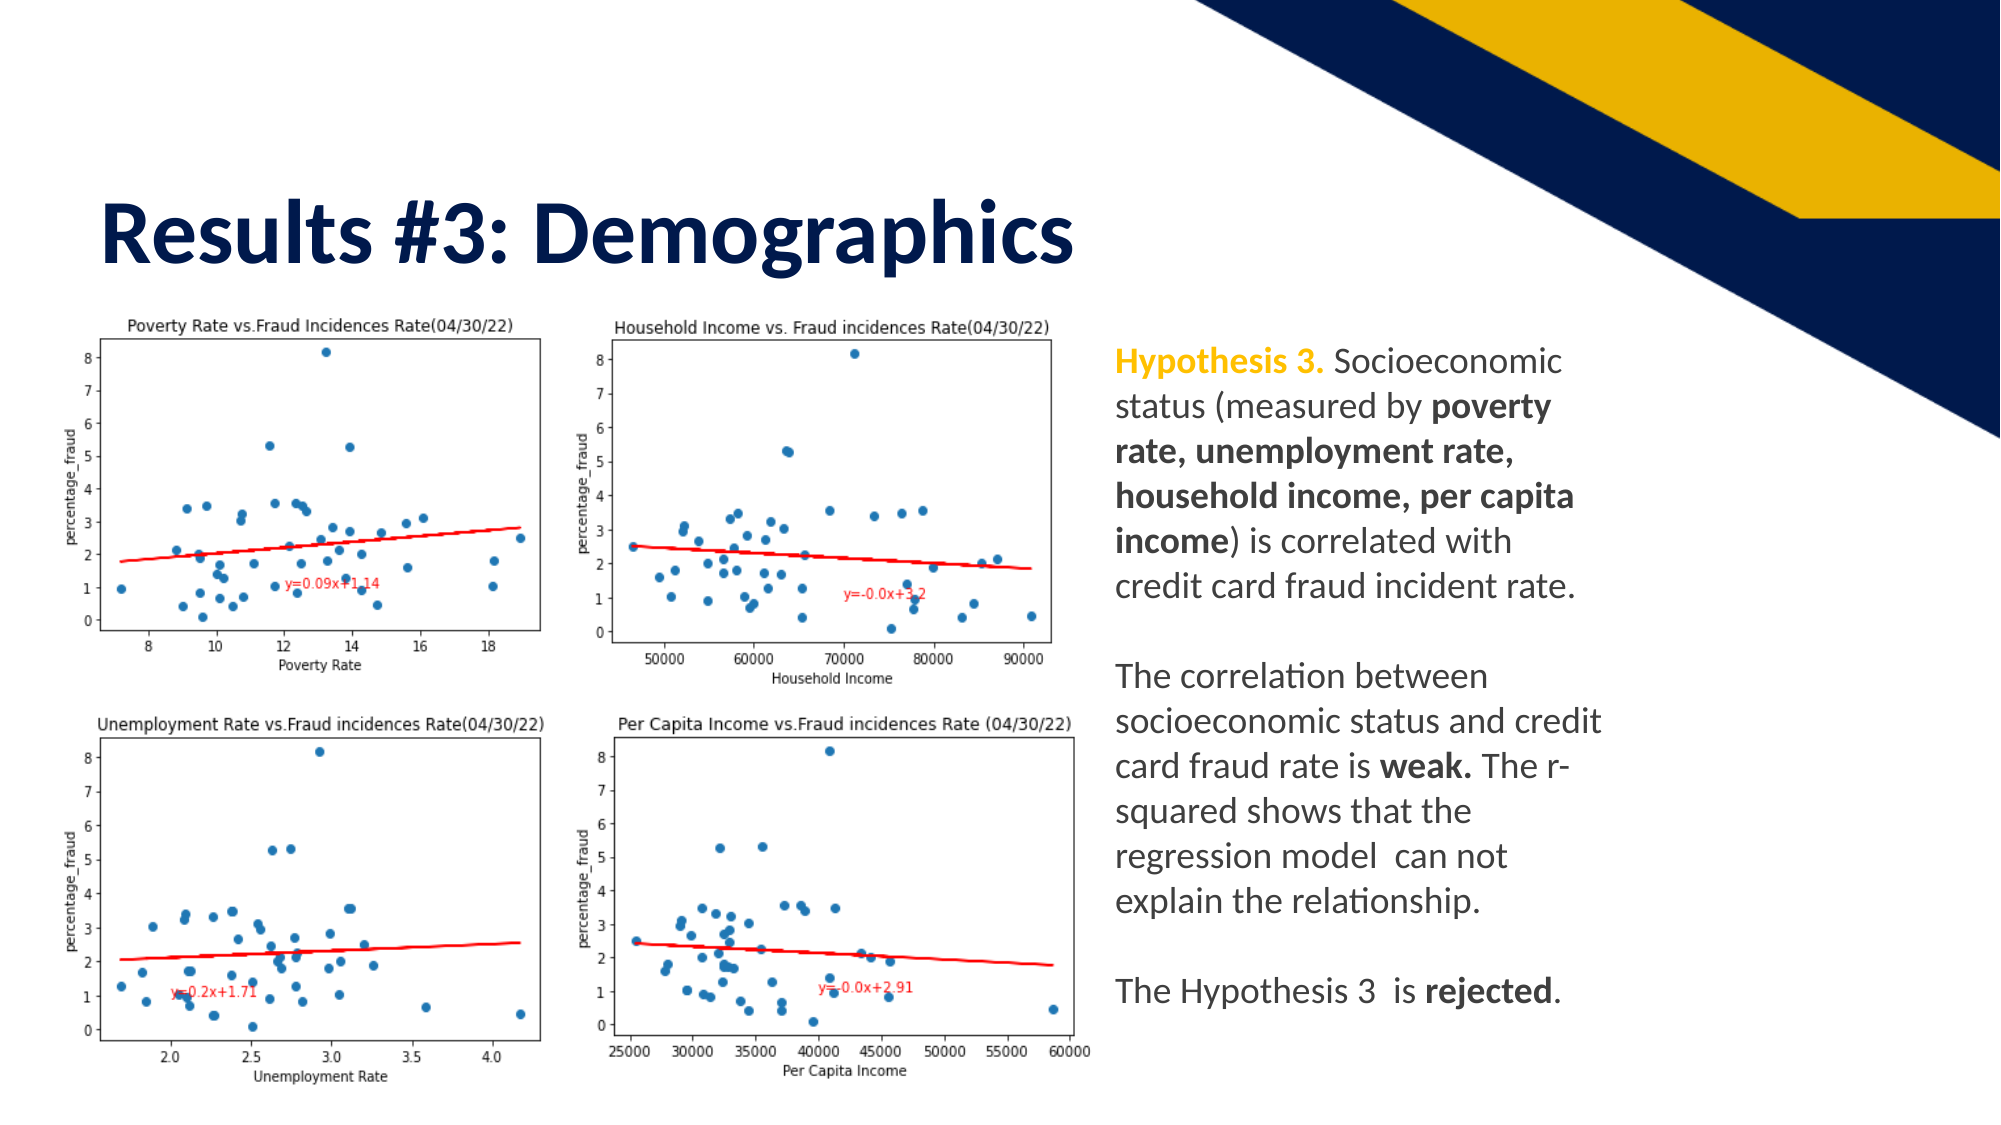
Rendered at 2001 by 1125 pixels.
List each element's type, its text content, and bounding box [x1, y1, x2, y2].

picture [54, 309, 549, 681]
text_box Hypothesis 3. Socioeconomic status (measured by poverty rate, unemployment rate, household income, per capita income) is correlated with credit card fraud incident rate. The correlation between socioeconomic status and credit card fraud rate is weak. The r-squared shows that the regression model can not explain the relationship. The Hypothesis 3 is rejected. [1100, 575, 1621, 1019]
title Results #3: Demographics [85, 112, 894, 283]
picture [565, 0, 2000, 695]
picture [54, 707, 553, 1093]
picture [565, 707, 1101, 1087]
